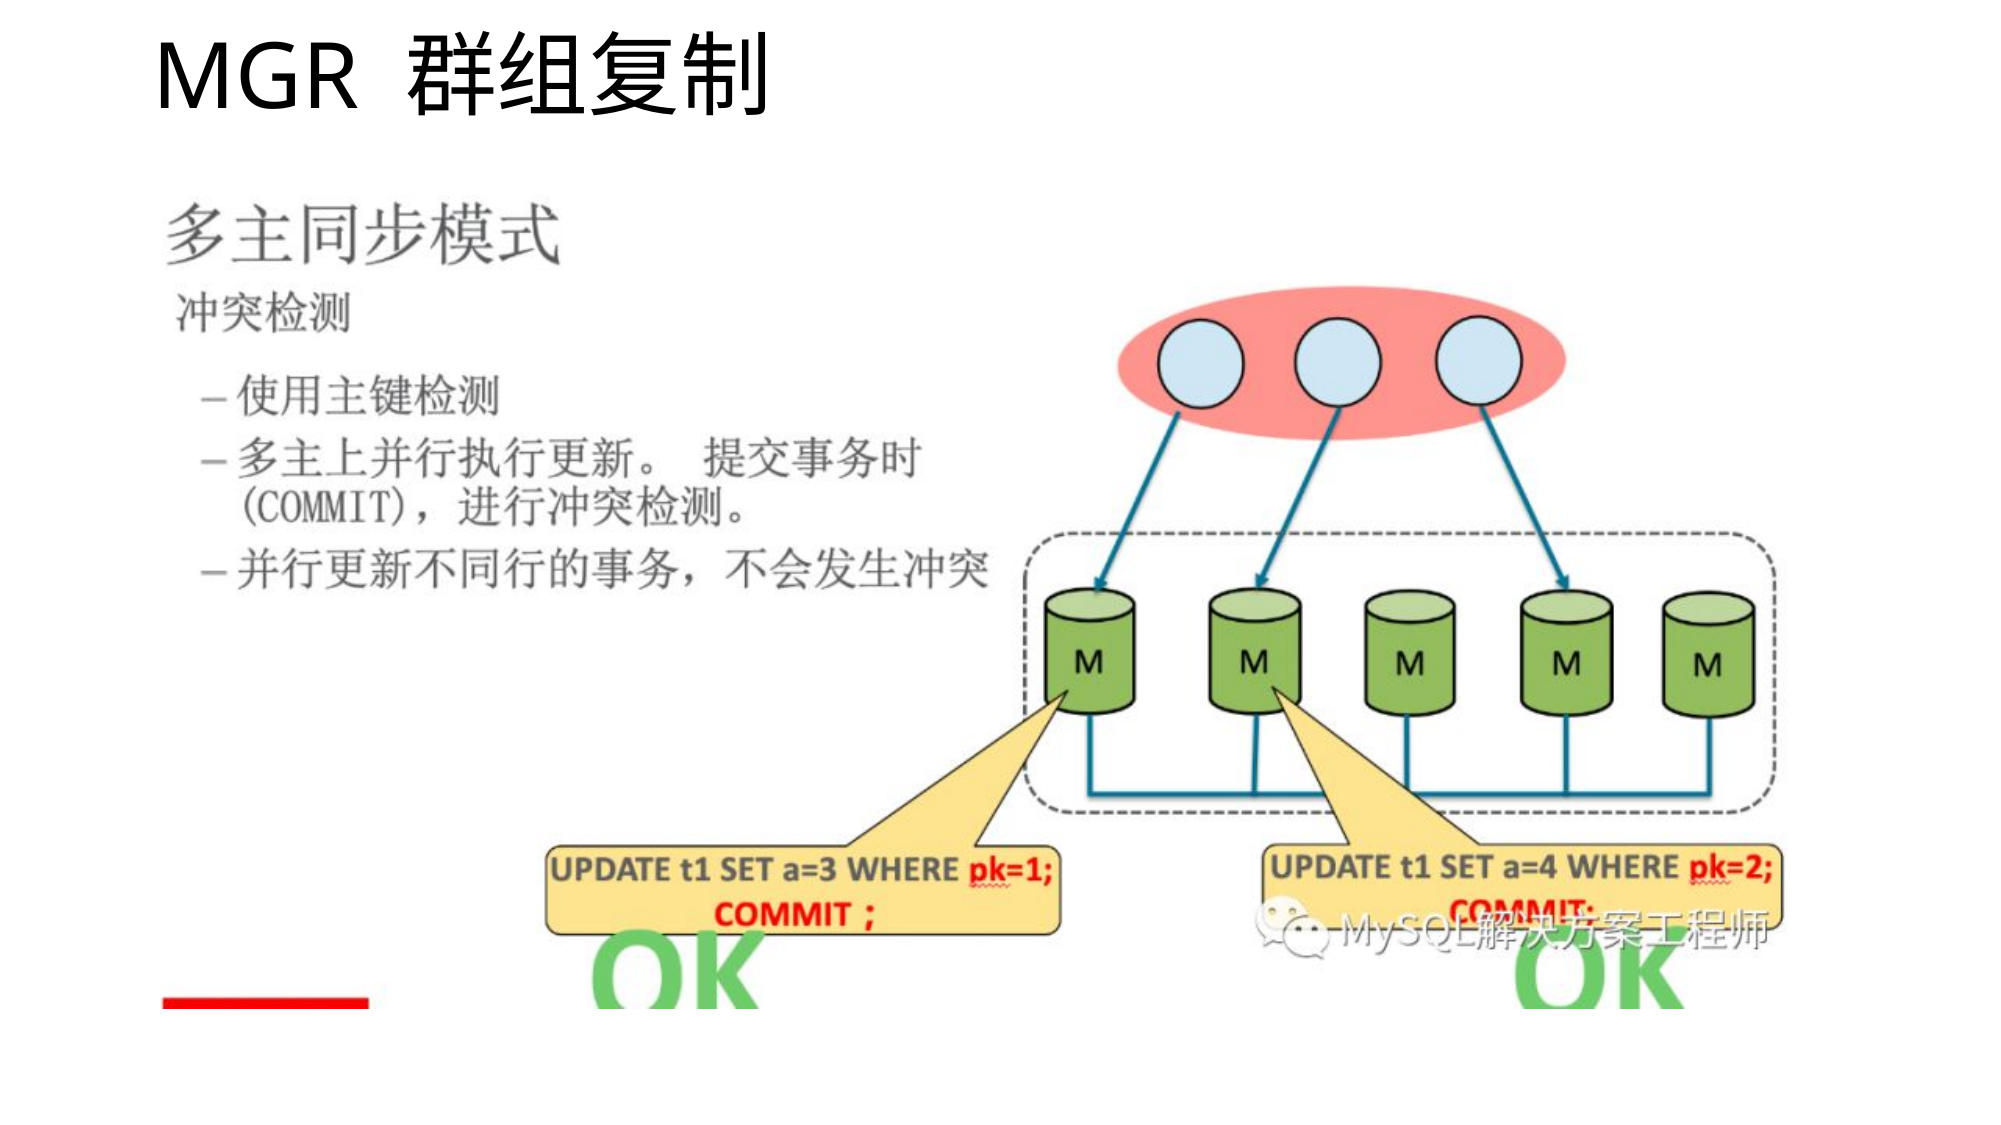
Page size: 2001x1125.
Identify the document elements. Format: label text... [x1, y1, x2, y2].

title MGR 群组复制 [137, 0, 1863, 159]
picture [137, 158, 1825, 1009]
